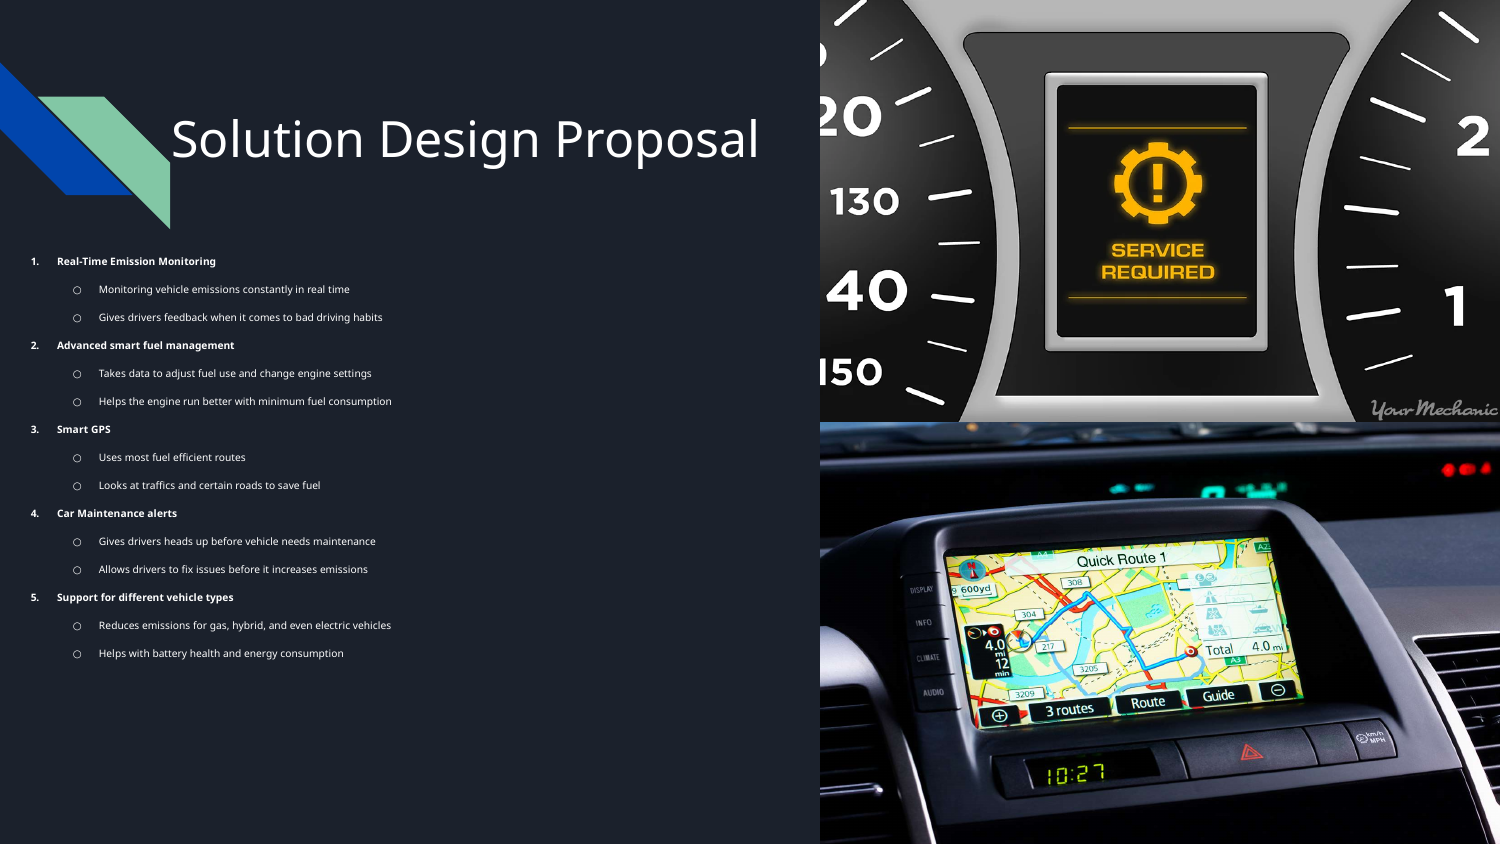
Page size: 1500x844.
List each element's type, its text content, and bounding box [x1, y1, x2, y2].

list Real-Time Emission Monitoring Monitoring vehicle emissions constantly in real time Gives drivers feedback when it comes to bad driving habits Advanced smart fuel management Takes data to adjust fuel use and change engine settings Helps the engine run better with minimum fuel consumption Smart GPS Uses most fuel efficient routes Looks at traffics and certain roads to save fuel Car Maintenance alerts Gives drivers heads up before vehicle needs maintenance Allows drivers to fix issues before it increases emissions Support for different vehicle types Reduces emissions for gas, hybrid, and even electric vehicles Helps with battery health and energy consumption [0, 225, 815, 704]
title Solution Design Proposal [156, 88, 795, 225]
picture [820, 0, 1500, 844]
